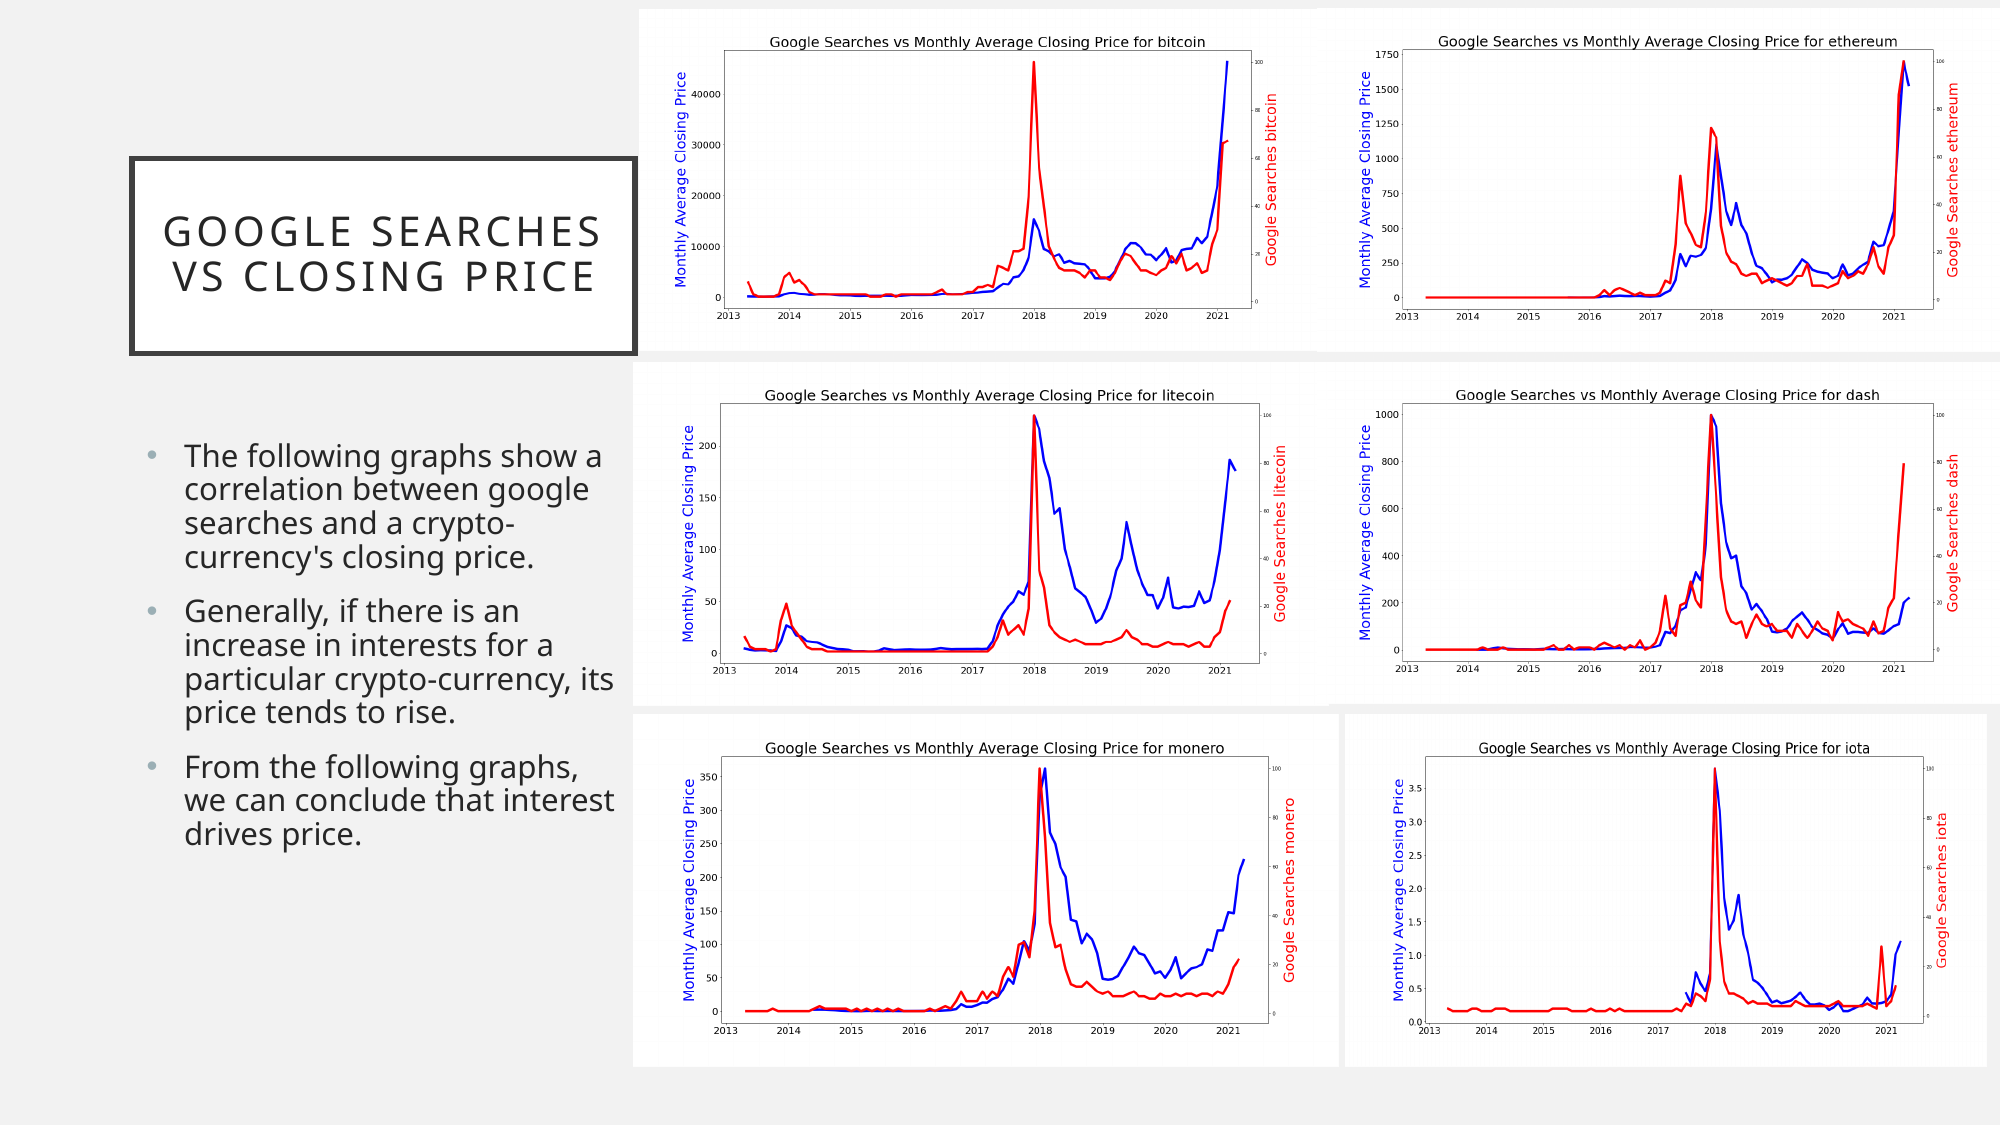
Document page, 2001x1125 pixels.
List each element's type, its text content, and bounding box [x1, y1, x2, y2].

picture [1345, 714, 1987, 1067]
title Google searches vs closing price [129, 156, 638, 356]
picture [633, 362, 2000, 706]
picture [1317, 8, 2000, 352]
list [639, 9, 1317, 351]
picture [633, 714, 1339, 1067]
text_box The following graphs show a correlation between google searches and a crypto-currency's closing price. Generally, if there is an increase in interests for a particular crypto-currency, its price tends to rise. From the following graphs, we can conclude that interest drives price. [131, 432, 635, 968]
